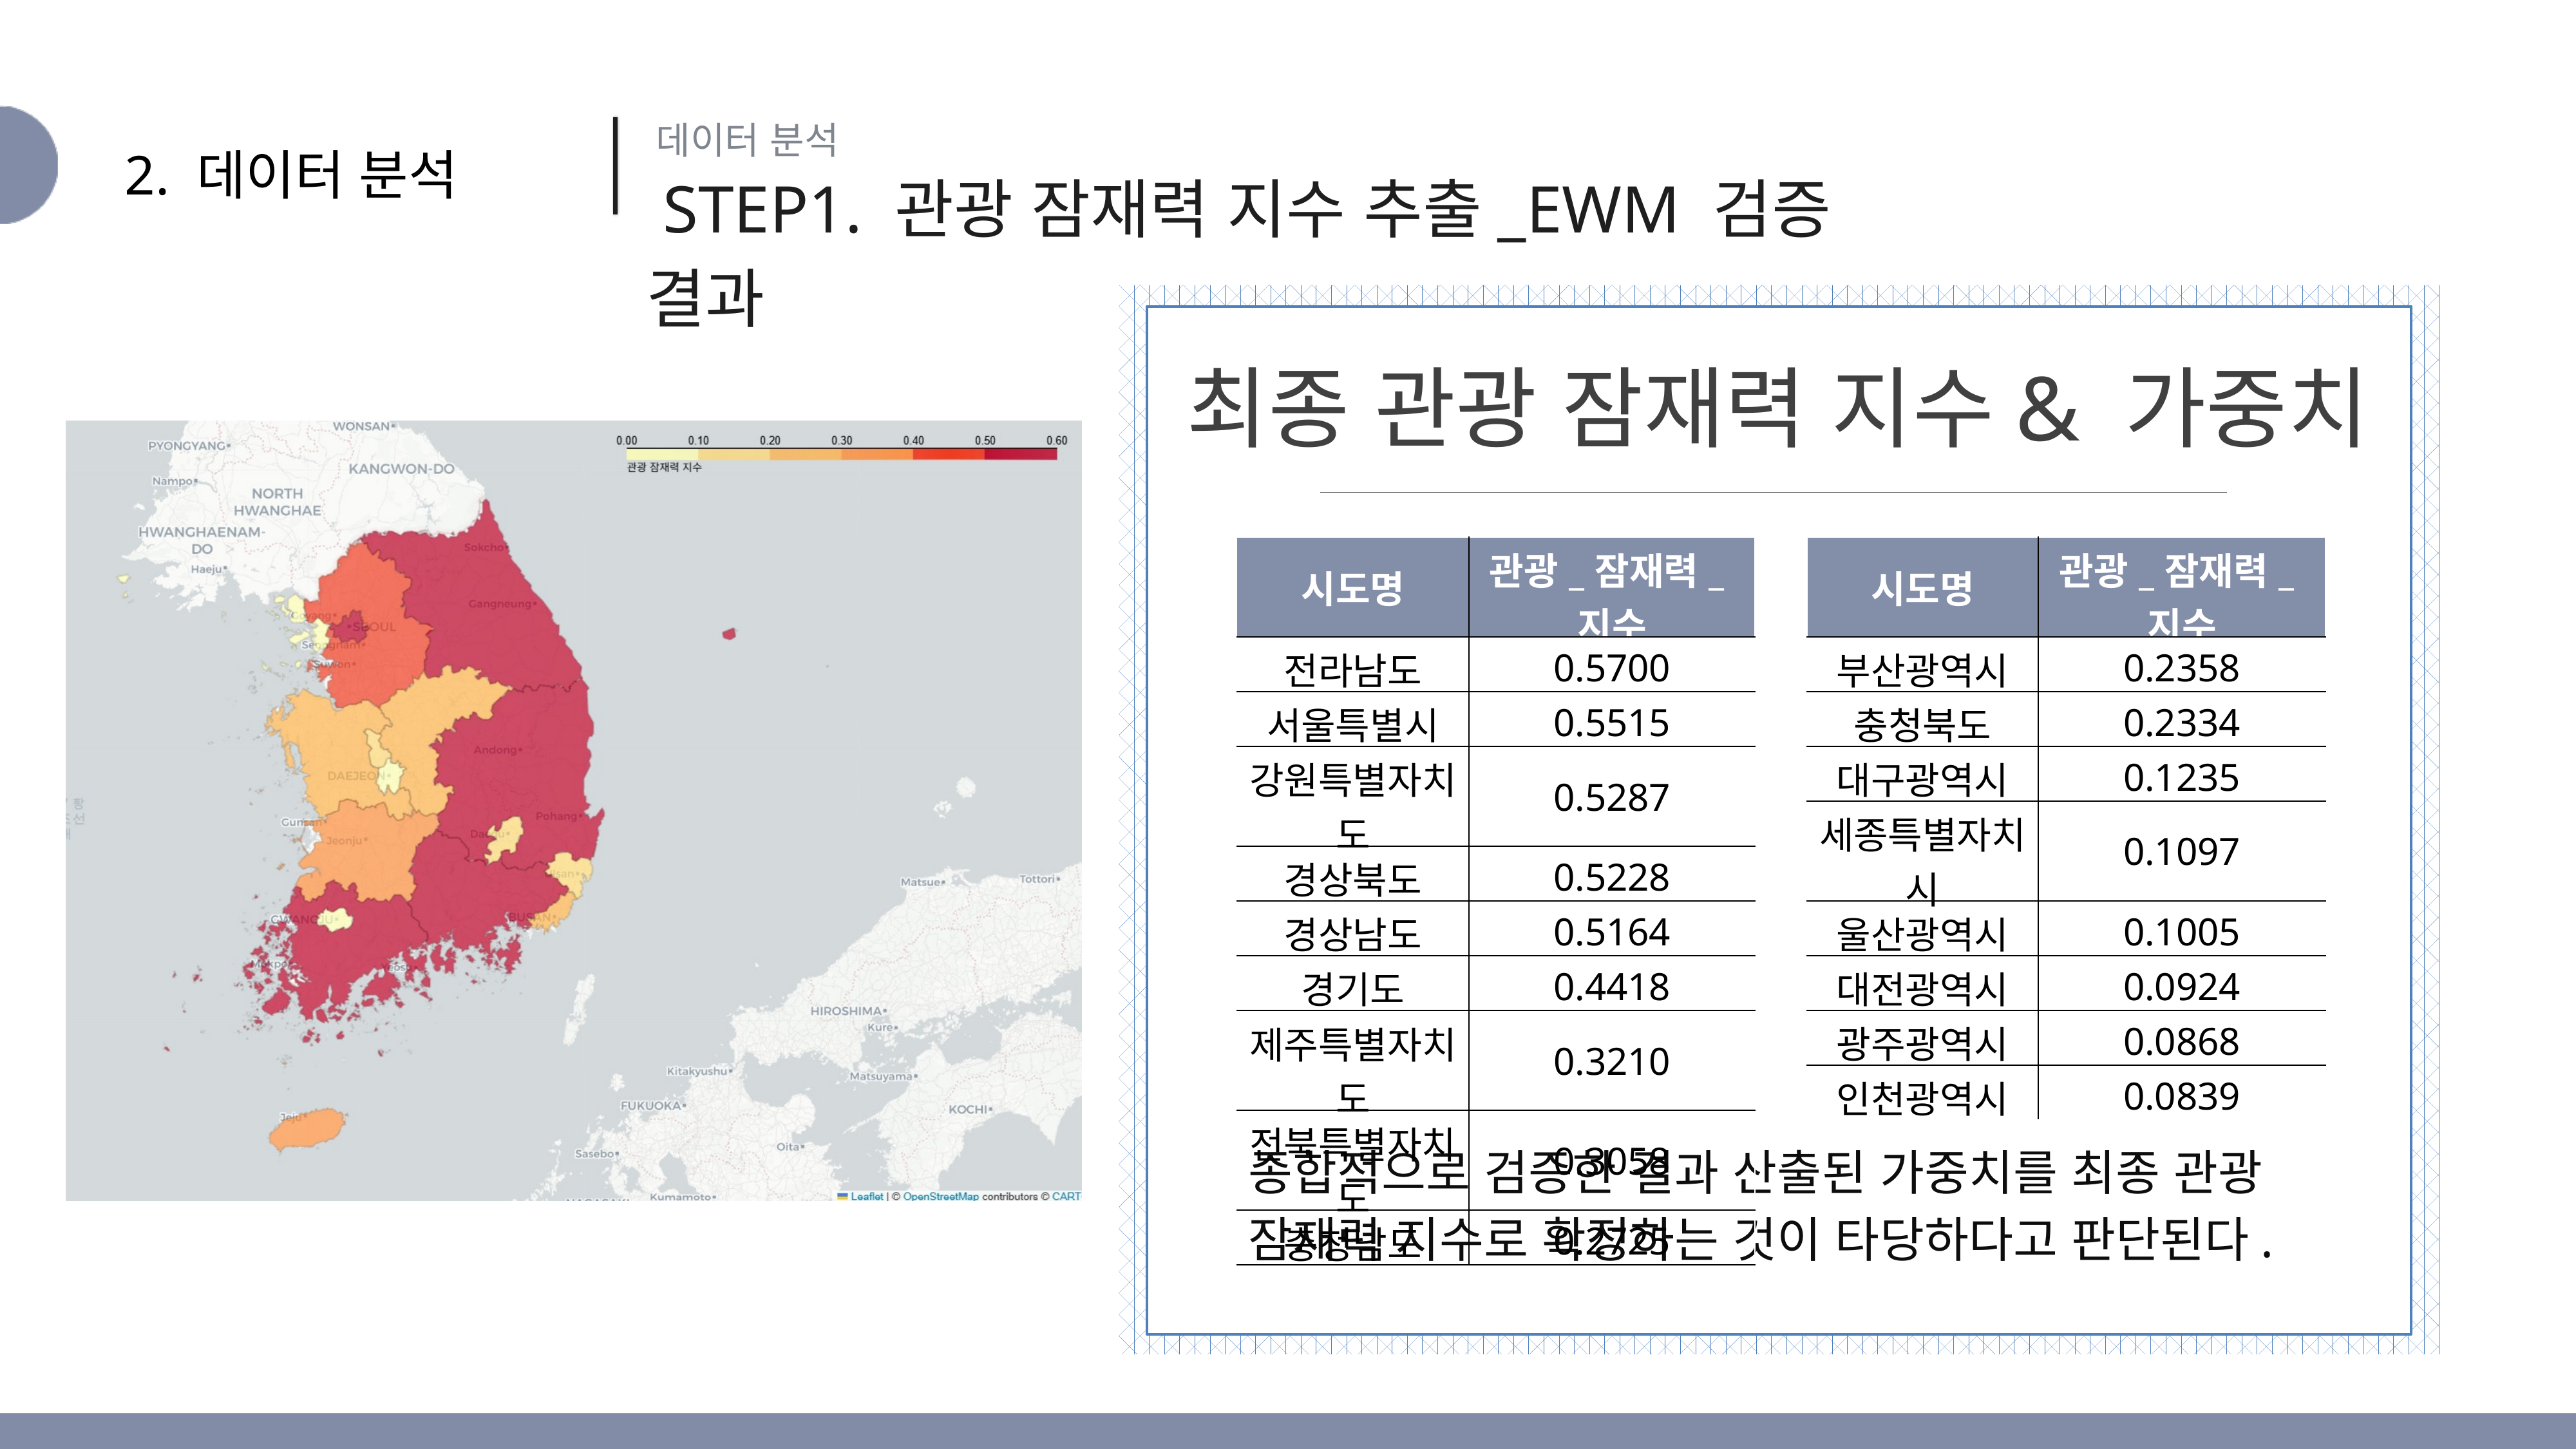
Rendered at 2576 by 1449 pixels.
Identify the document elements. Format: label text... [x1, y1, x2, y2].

table_cell 0.0924 [2039, 956, 2325, 1010]
table_cell 0.1097 [2039, 802, 2325, 900]
table_cell 경상북도 [1237, 847, 1468, 900]
table_cell 서울특별시 [1237, 692, 1468, 746]
text_box 2. 데이터 분석 [115, 126, 551, 202]
table_cell 대구광역시 [1808, 747, 2038, 800]
table_cell 0.0868 [2039, 1011, 2325, 1065]
table_cell 0.2334 [2039, 692, 2325, 746]
table_cell 전라남도 [1237, 638, 1468, 691]
table_cell 충청남도 [1237, 1211, 1468, 1264]
table_cell 강원특별자치도 [1237, 747, 1468, 846]
text_box [1117, 284, 2441, 1356]
picture [0, 104, 61, 227]
table_cell 0.2358 [2039, 638, 2325, 691]
table_cell 0.3210 [1470, 1011, 1754, 1110]
table_cell 경상남도 [1237, 902, 1468, 955]
table_cell 충청북도 [1808, 692, 2038, 746]
table_cell 광주광역시 [1808, 1011, 2038, 1065]
table_header 관광_잠재력_지수 [1470, 538, 1754, 636]
table_cell 0.1005 [2039, 902, 2325, 955]
table_cell 0.5700 [1470, 638, 1754, 691]
table_cell 부산광역시 [1808, 638, 2038, 691]
table_cell 울산광역시 [1808, 902, 2038, 955]
table_header 시도명 [1808, 538, 2038, 636]
table_cell 0.0839 [2039, 1066, 2325, 1119]
text_box [1146, 305, 2412, 1336]
table_header 시도명 [1237, 538, 1468, 636]
table_header 관광_잠재력_지수 [2039, 538, 2325, 636]
text_box STEP1. 관광 잠재력 지수 추출_EWM 검증 결과 [636, 151, 1924, 273]
picture [612, 113, 619, 220]
table_cell 0.1235 [2039, 747, 2325, 800]
table_cell 0.2725 [1470, 1211, 1754, 1264]
text_box 데이터 분석 [647, 104, 993, 151]
table_cell 0.5287 [1470, 747, 1754, 846]
table_cell 경기도 [1237, 956, 1468, 1010]
table_cell 전북특별자치도 [1237, 1111, 1468, 1209]
table_cell 0.5228 [1470, 847, 1754, 900]
table_cell 제주특별자치도 [1237, 1011, 1468, 1110]
table_cell 0.3058 [1470, 1111, 1754, 1209]
table_cell 0.4418 [1470, 956, 1754, 1010]
table_cell 대전광역시 [1808, 956, 2038, 1010]
table_cell 0.5515 [1470, 692, 1754, 746]
picture [66, 421, 1082, 1201]
picture [0, 1412, 2576, 1449]
table_cell 0.5164 [1470, 902, 1754, 955]
table_cell 세종특별자치시 [1808, 802, 2038, 900]
table_cell 인천광역시 [1808, 1066, 2038, 1119]
text_box 최종 관광 잠재력 지수& 가중치 [1177, 348, 2379, 464]
text_box 종합적으로 검증한 결과 산출된 가중치를 최종 관광 잠재력 지수로 확정하는 것이 타당하다고 판단된다. [1238, 1128, 2325, 1305]
